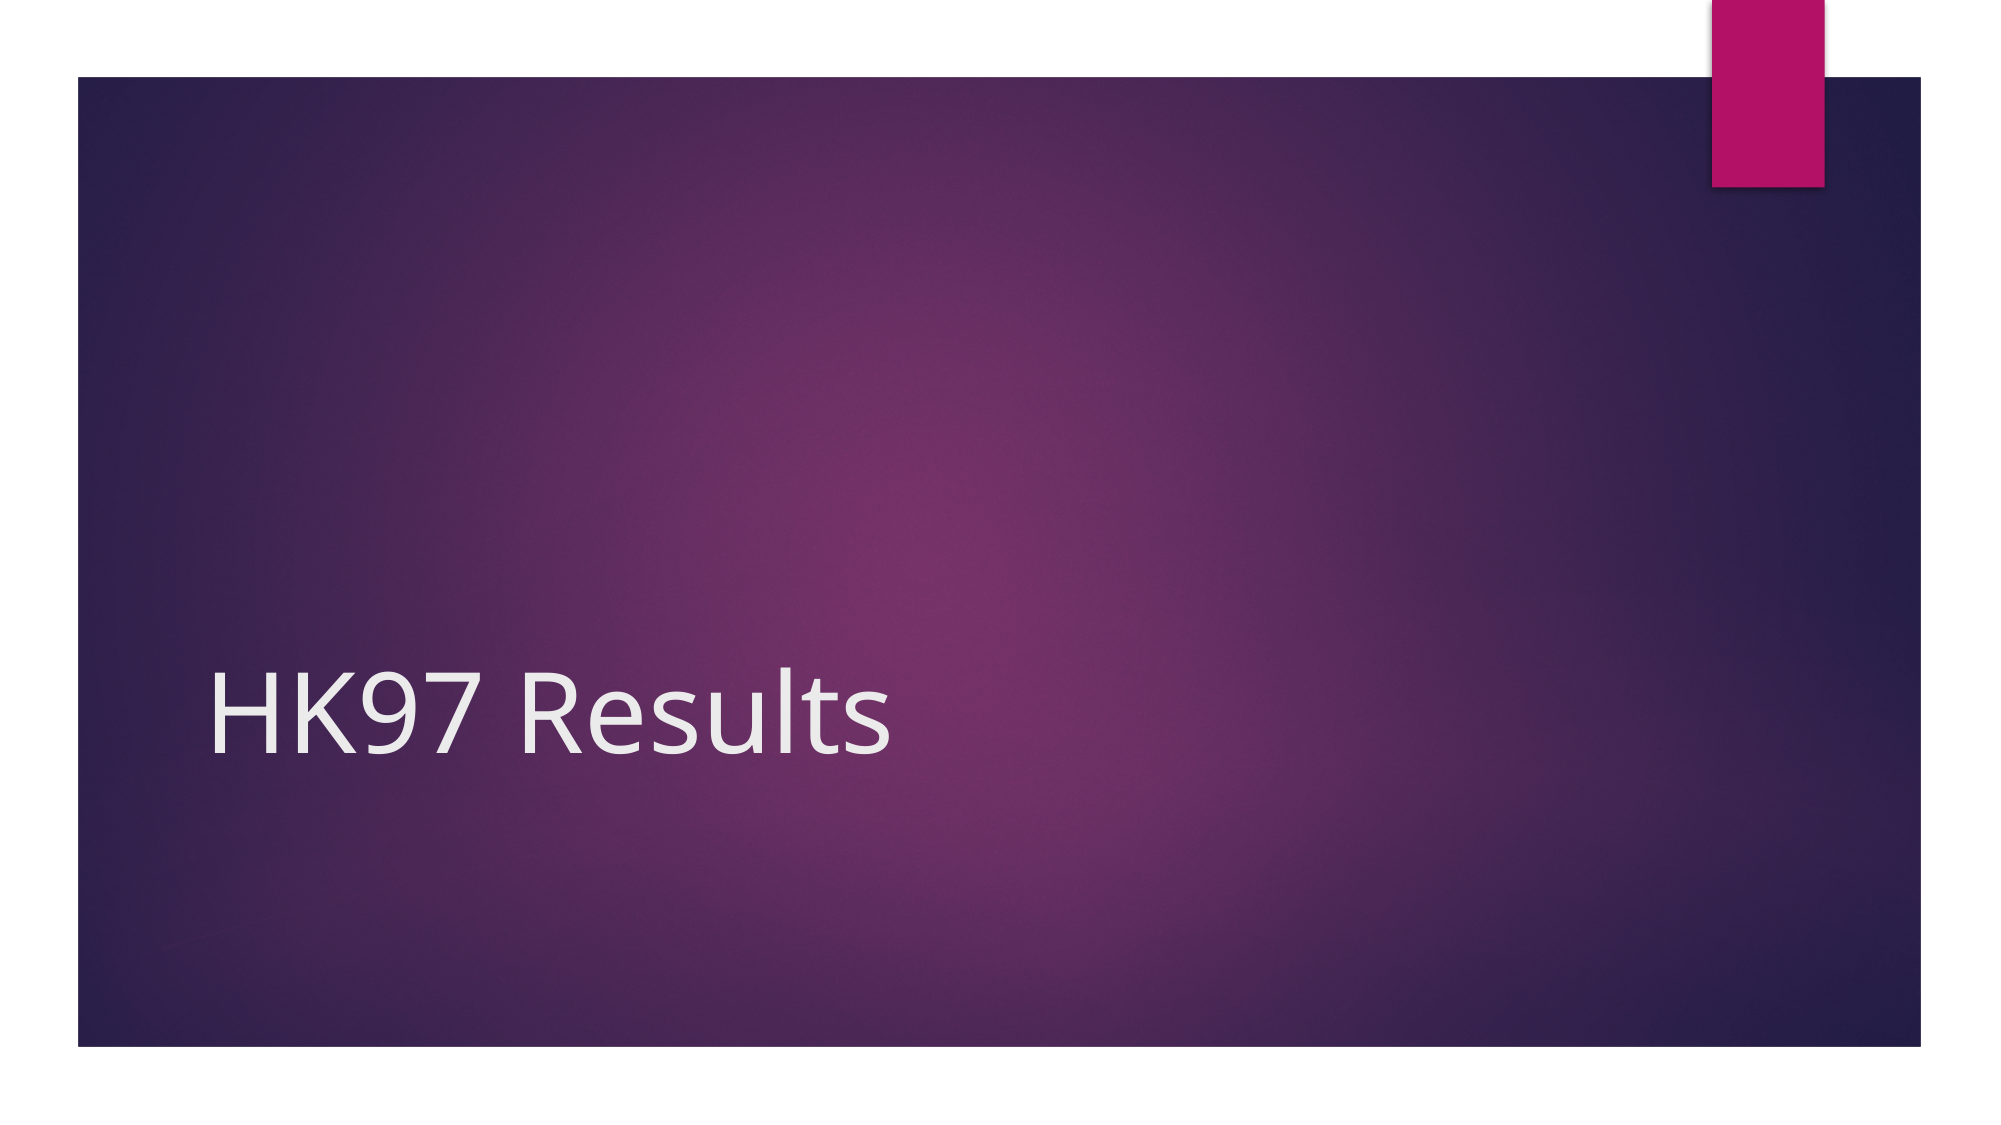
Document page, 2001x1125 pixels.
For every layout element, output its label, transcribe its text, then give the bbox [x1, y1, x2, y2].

title HK97 Results [189, 344, 1638, 784]
